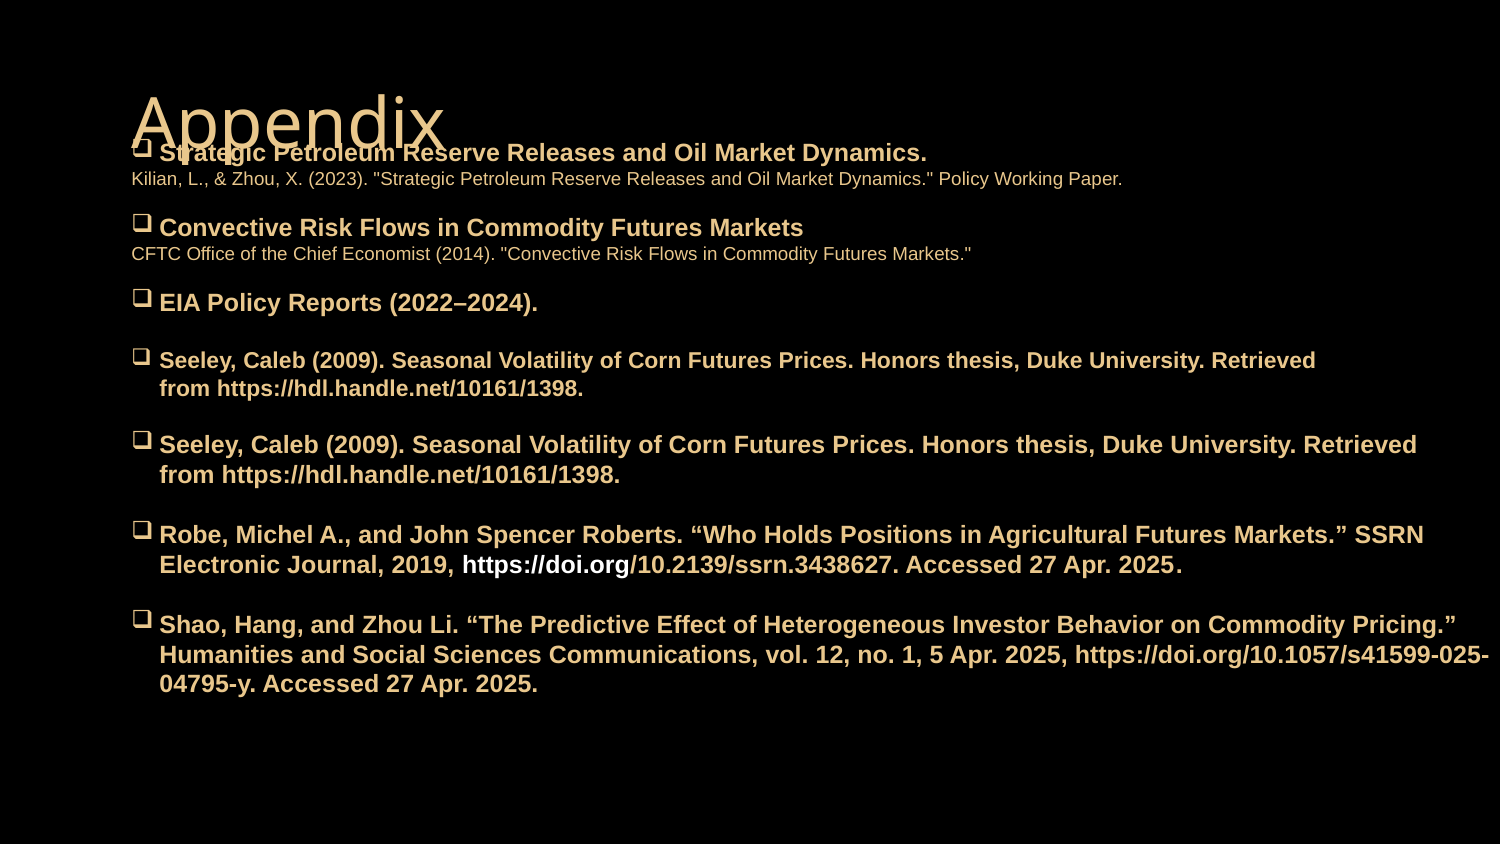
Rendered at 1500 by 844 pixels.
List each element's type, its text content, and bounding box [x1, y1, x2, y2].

title Appendix [116, 62, 1226, 106]
subtitle Strategic Petroleum Reserve Releases and Oil Market Dynamics. Kilian, L., & Zhou, X. (2023). "Strategic Petroleum Reserve Releases and Oil Market Dynamics." Policy Working Paper. Convective Risk Flows in Commodity Futures Markets CFTC Office of the Chief Economist (2014). "Convective Risk Flows in Commodity Futures Markets." EIA Policy Reports (2022–2024). Seeley, Caleb (2009). Seasonal Volatility of Corn Futures Prices. Honors thesis, Duke University. Retrieved from https://hdl.handle.net/10161/1398. Seeley, Caleb (2009). Seasonal Volatility of Corn Futures Prices. Honors thesis, Duke University. Retrieved from https://hdl.handle.net/10161/1398. Robe, Michel A., and John Spencer Roberts. “Who Holds Positions in Agricultural Futures Markets.” SSRN Electronic Journal, 2019, https://doi.org/10.2139/ssrn.3438627. Accessed 27 Apr. 2025. Shao, Hang, and Zhou Li. “The Predictive Effect of Heterogeneous Investor Behavior on Commodity Pricing.” Humanities and Social Sciences Communications, vol. 12, no. 1, 5 Apr. 2025, https://doi.org/10.1057/s41599-025-04795-y. Accessed 27 Apr. 2025. [116, 106, 1500, 788]
